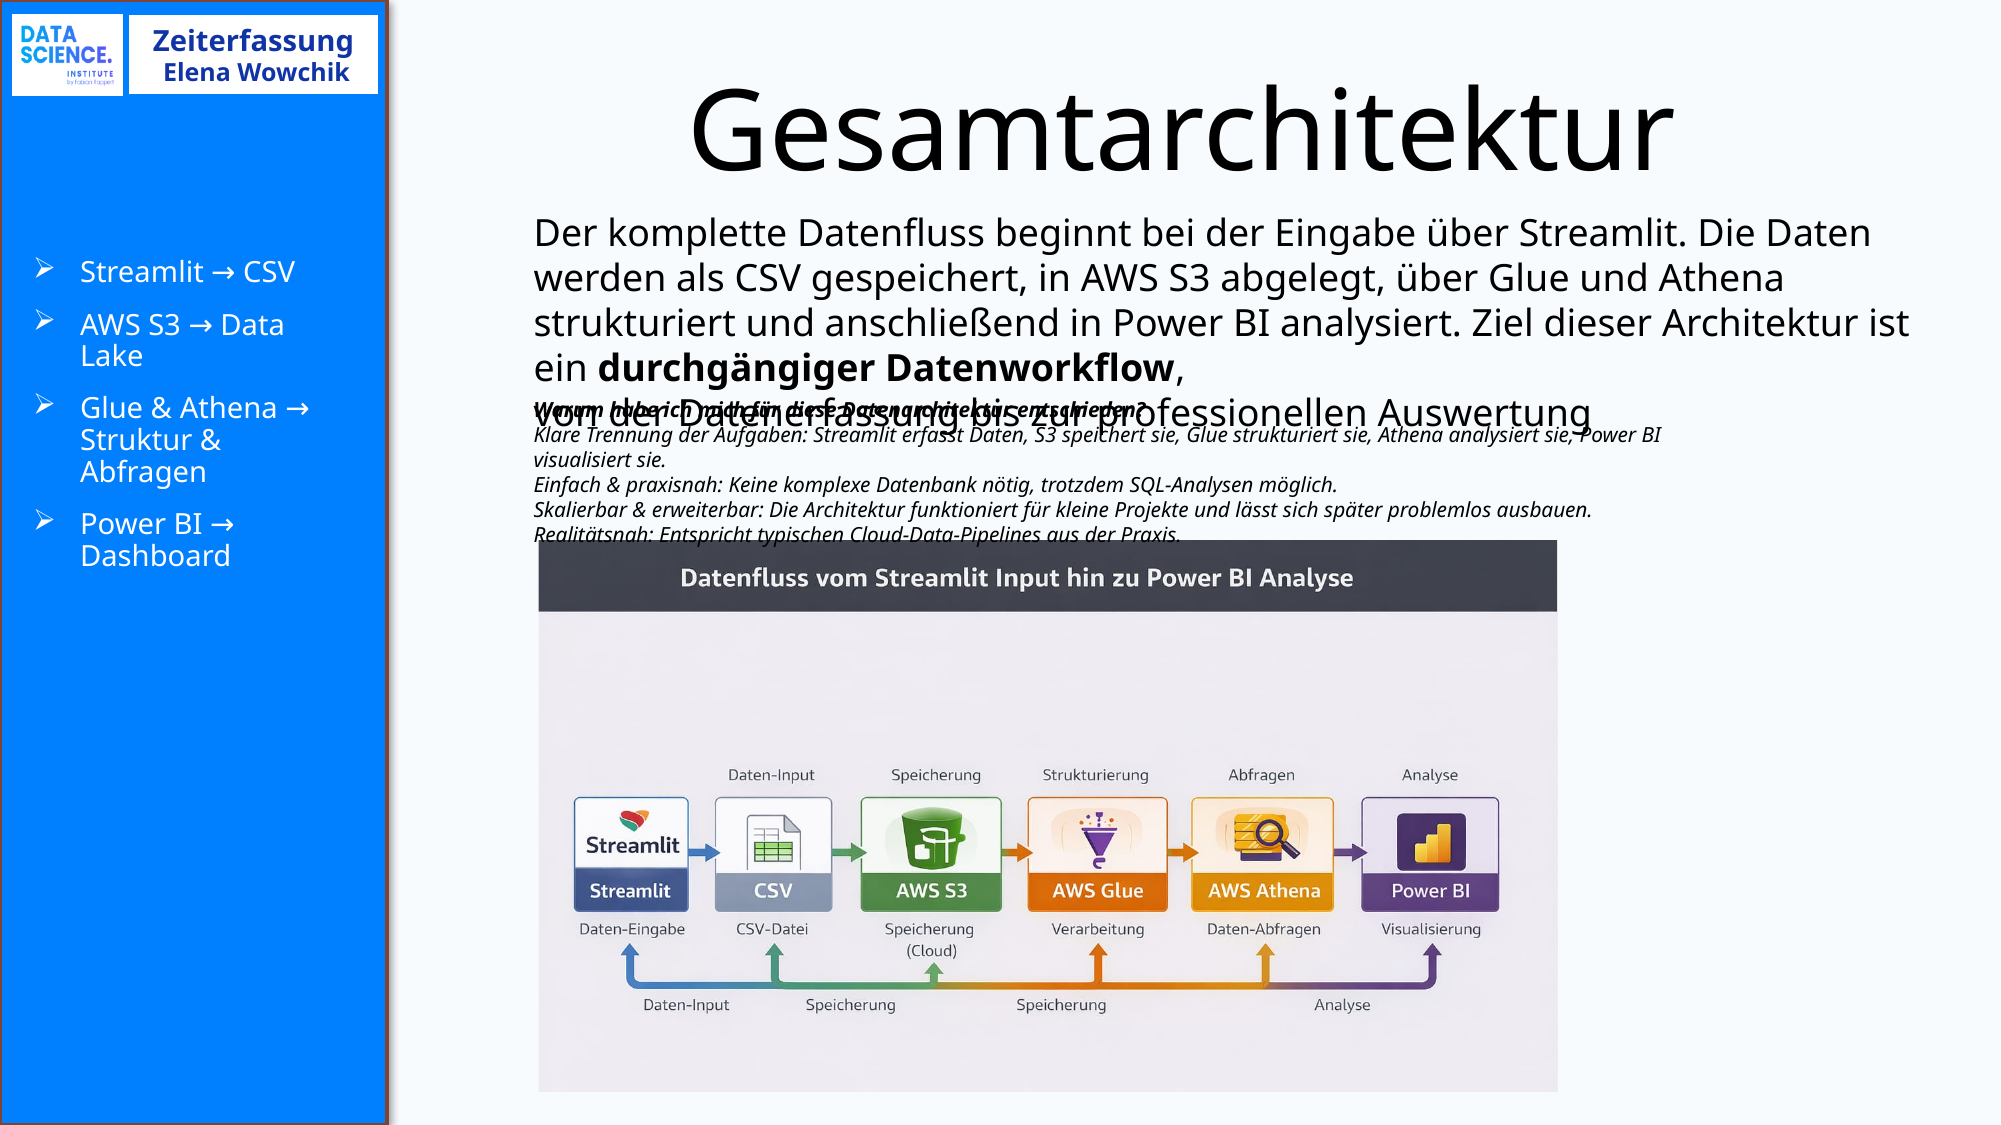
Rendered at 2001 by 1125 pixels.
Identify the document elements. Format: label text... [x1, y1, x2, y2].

text_box Warum habe ich mich für diese Datenarchitektur entschieden? Klare Trennung der Aufgaben: Streamlit erfasst Daten, S3 speichert sie, Glue strukturiert sie, Athena analysiert sie, Power BI visualisiert sie. Einfach & praxisnah: Keine komplexe Datenbank nötig, trotzdem SQL-Analysen möglich. Skalierbar & erweiterbar: Die Architektur funktioniert für kleine Projekte und lässt sich später problemlos ausbauen. Realitätsnah: Entspricht typischen Cloud-Data-Pipelines aus der Praxis. [518, 389, 1724, 555]
text_box Zeiterfassung Elena Wowchik [128, 14, 379, 95]
text_box Streamlit → CSV AWS S3 → Data Lake Glue & Athena → Struktur & Abfragen Power BI → Dashboard [18, 249, 369, 639]
text_box Gesamtarchitektur [507, 14, 1858, 202]
text_box Der komplette Datenfluss beginnt bei der Eingabe über Streamlit. Die Daten werden als CSV gespeichert, in AWS S3 abgelegt, über Glue und Athena strukturiert und anschließend in Power BI analysiert. Ziel dieser Architektur ist ein durchgängiger Datenworkflow, von der Datenerfassung bis zur professionellen Auswertung [518, 201, 1946, 442]
picture [537, 539, 1558, 1093]
picture [12, 13, 124, 96]
text_box [0, 0, 389, 1125]
